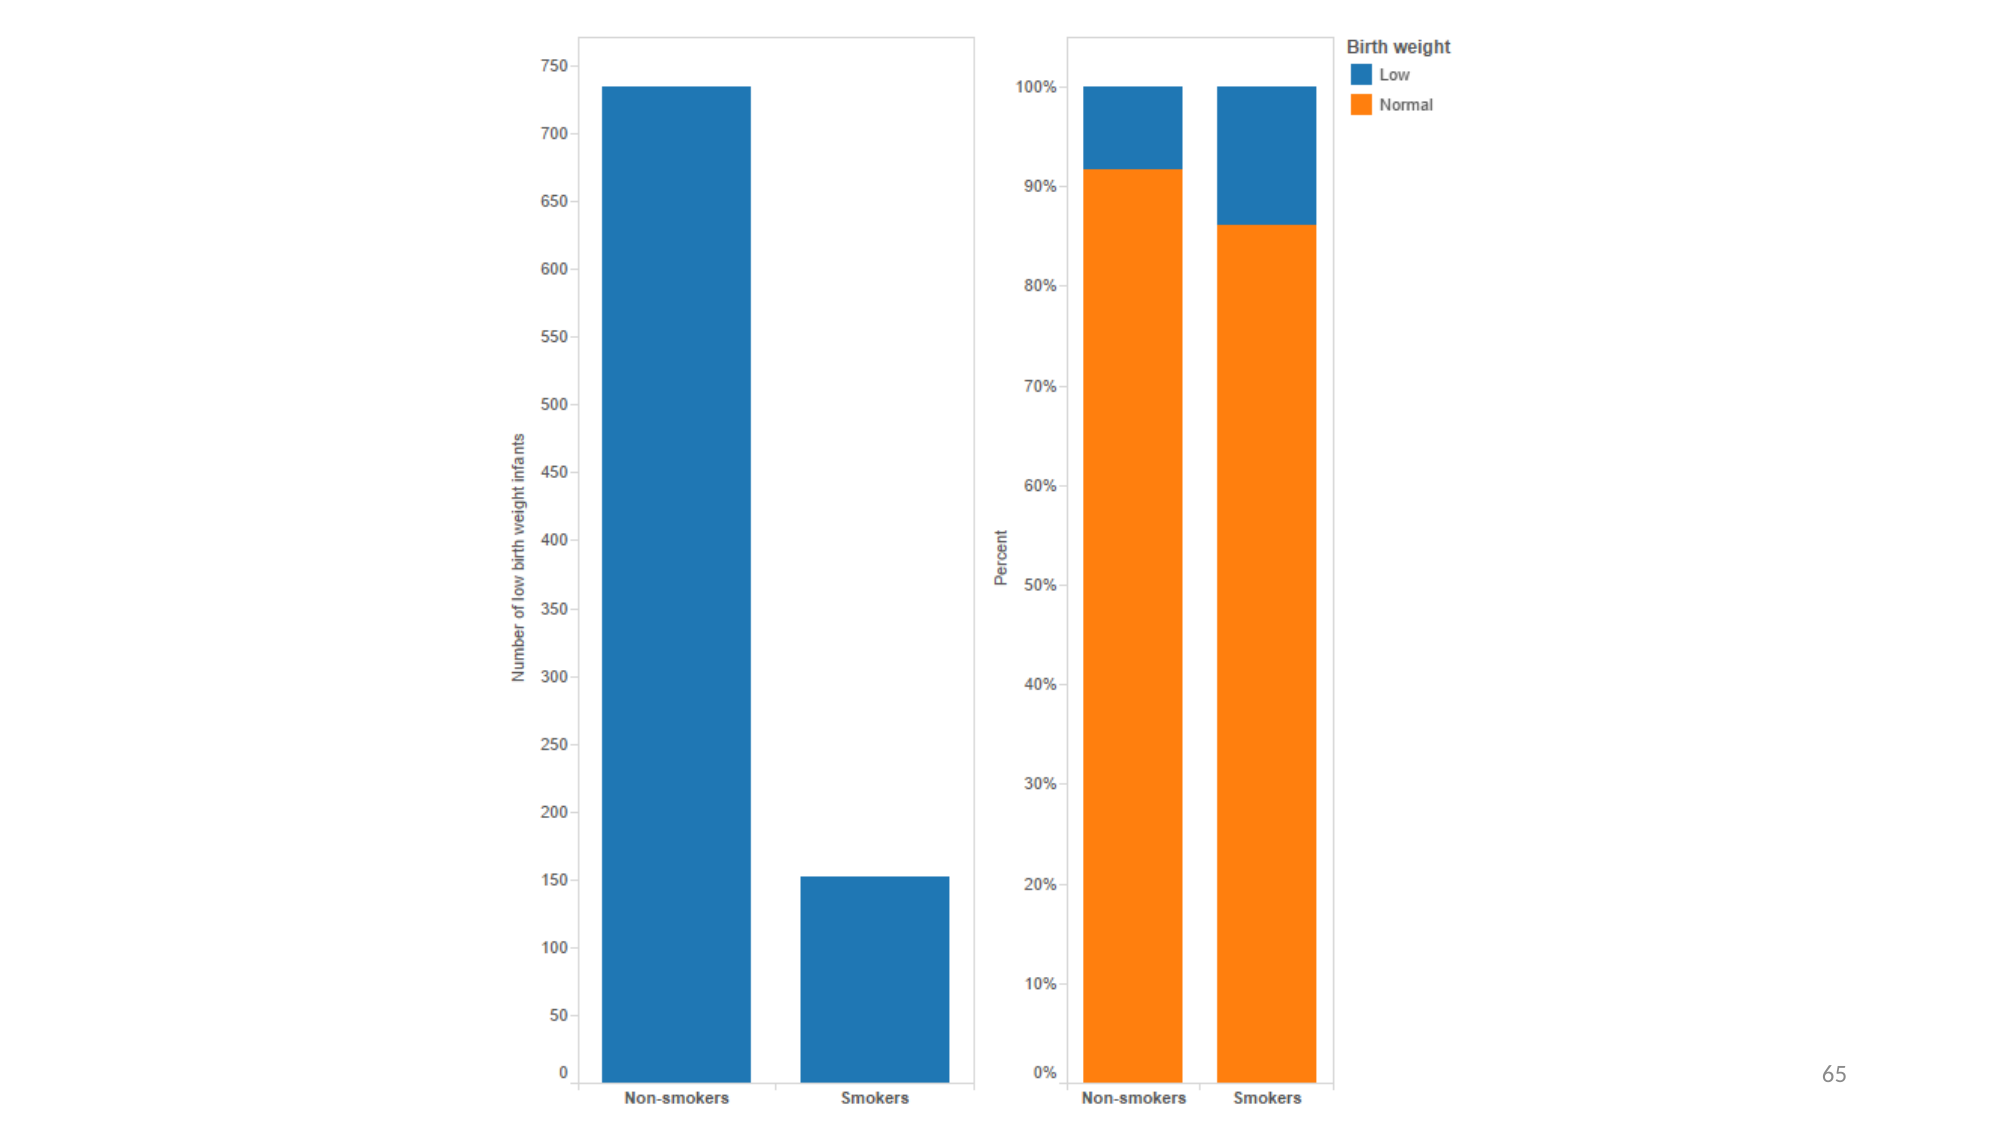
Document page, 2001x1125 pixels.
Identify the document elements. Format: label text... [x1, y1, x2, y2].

slide_number 65 [1470, 1042, 1863, 1103]
picture [499, 28, 1470, 1122]
